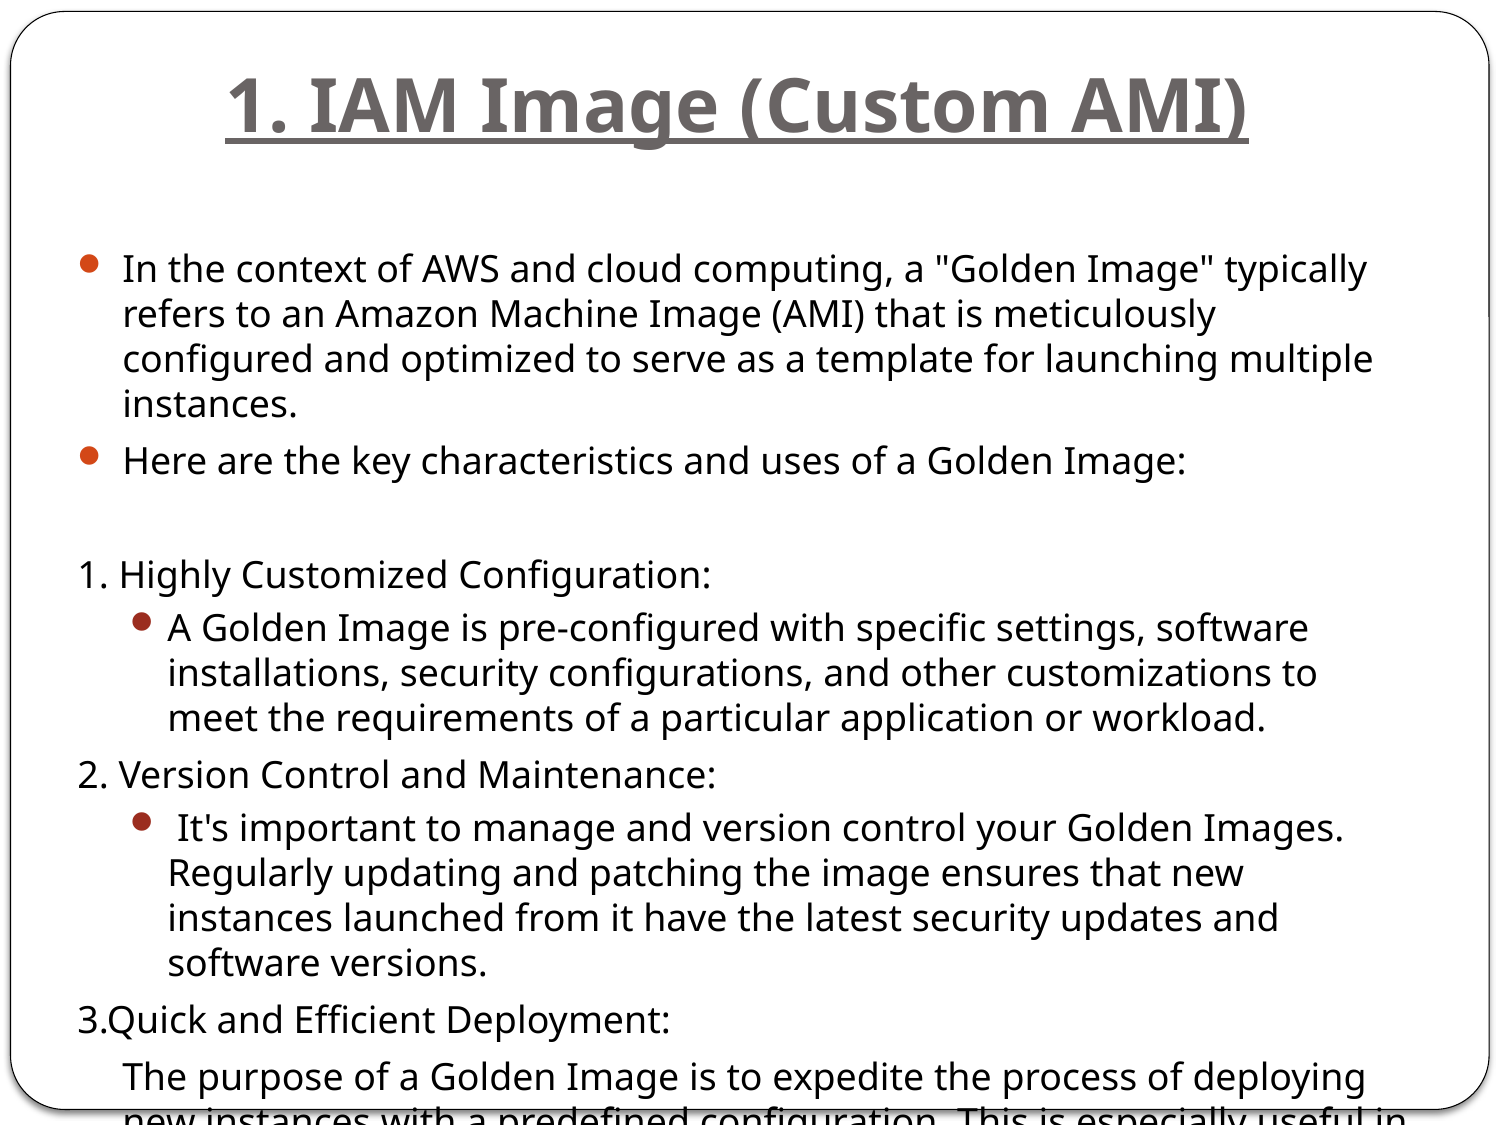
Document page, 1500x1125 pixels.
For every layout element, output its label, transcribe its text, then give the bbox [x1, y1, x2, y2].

list In the context of AWS and cloud computing, a "Golden Image" typically refers to an Amazon Machine Image (AMI) that is meticulously configured and optimized to serve as a template for launching multiple instances. Here are the key characteristics and uses of a Golden Image: 1. Highly Customized Configuration: A Golden Image is pre-configured with specific settings, software installations, security configurations, and other customizations to meet the requirements of a particular application or workload. 2. Version Control and Maintenance: It's important to manage and version control your Golden Images. Regularly updating and patching the image ensures that new instances launched from it have the latest security updates and software versions. 3.Quick and Efficient Deployment: The purpose of a Golden Image is to expedite the process of deploying new instances with a predefined configuration. This is especially useful in environments where you need to scale up or down rapidly. [62, 237, 1425, 988]
title 1. IAM Image (Custom AMI) [50, 45, 1425, 163]
